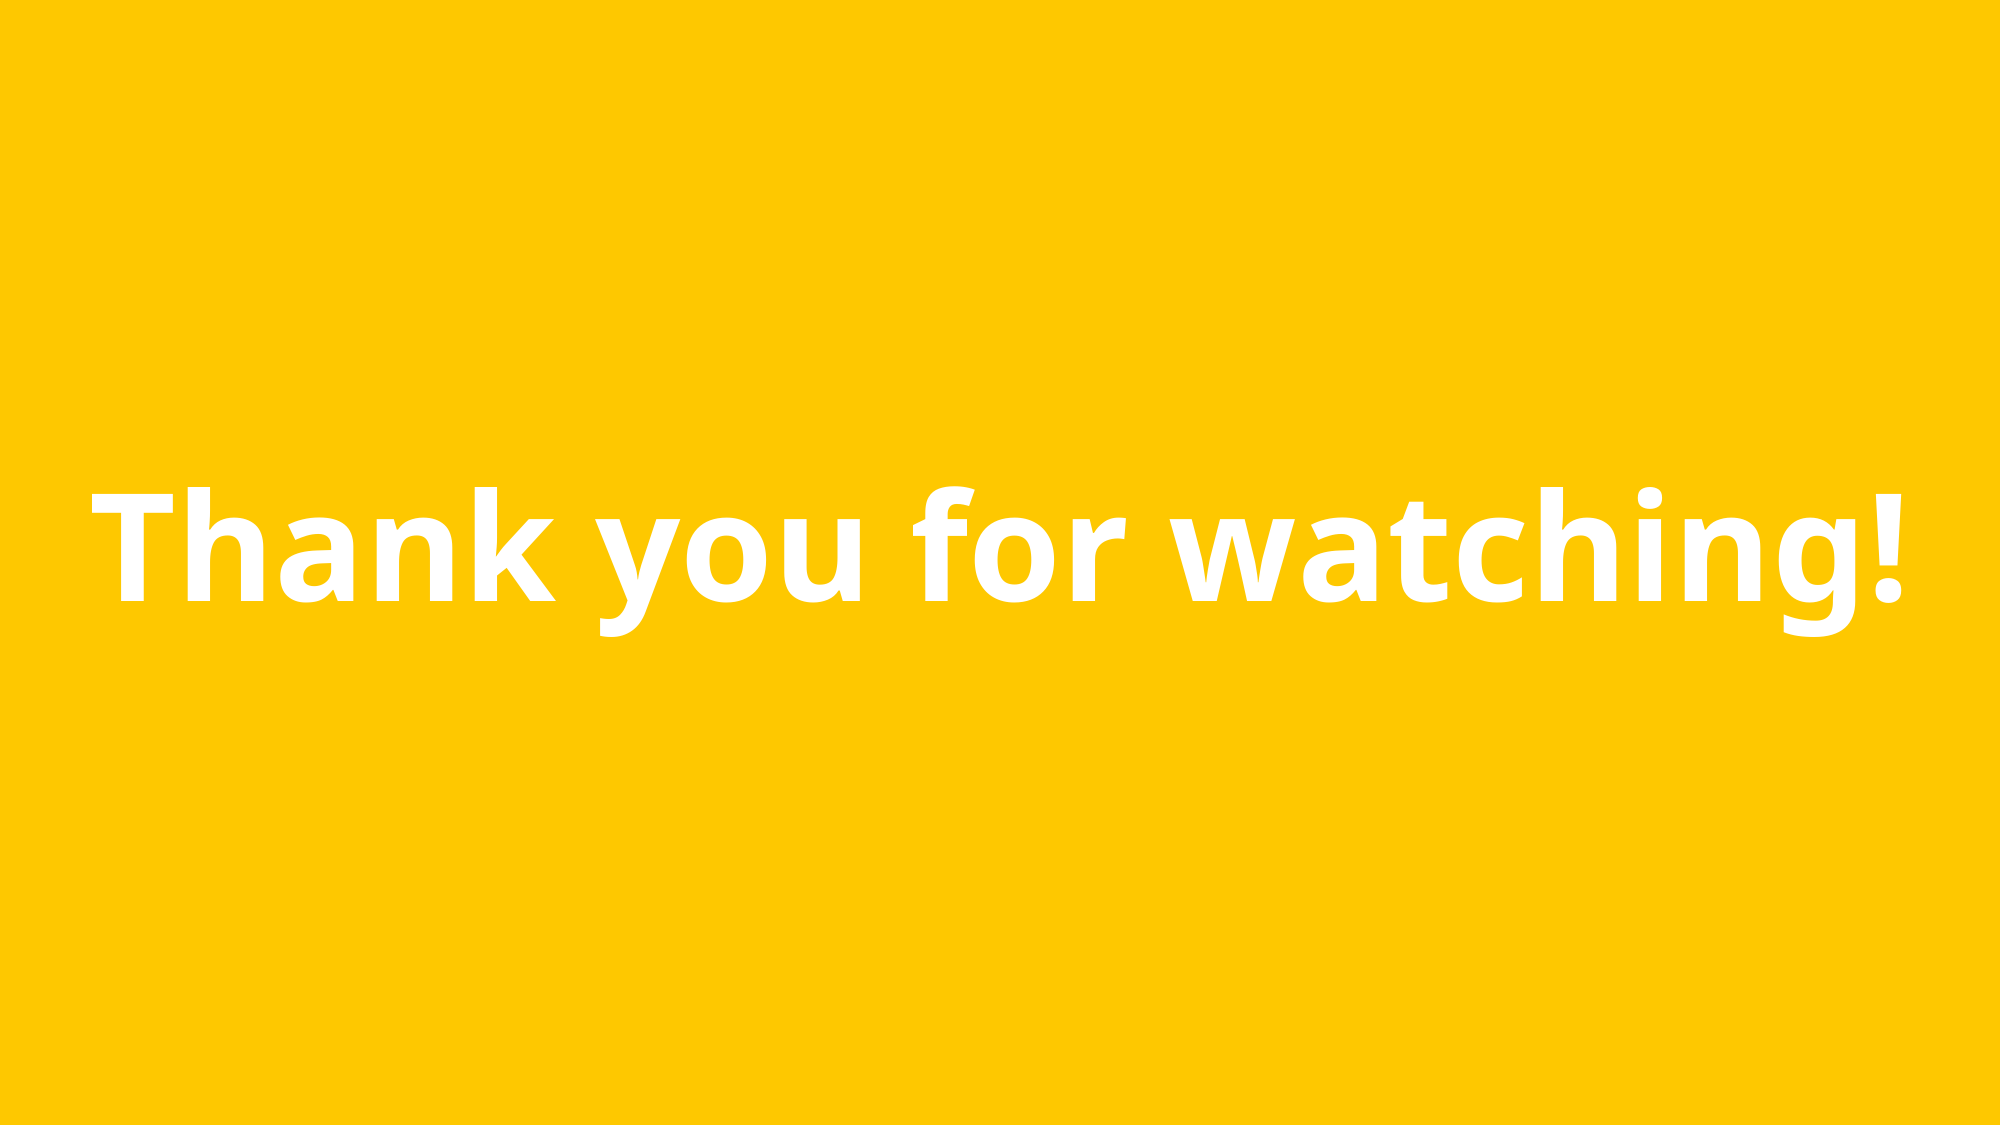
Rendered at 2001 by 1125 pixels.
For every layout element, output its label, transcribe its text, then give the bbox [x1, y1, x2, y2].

text_box Thank you for watching! [74, 443, 1926, 639]
